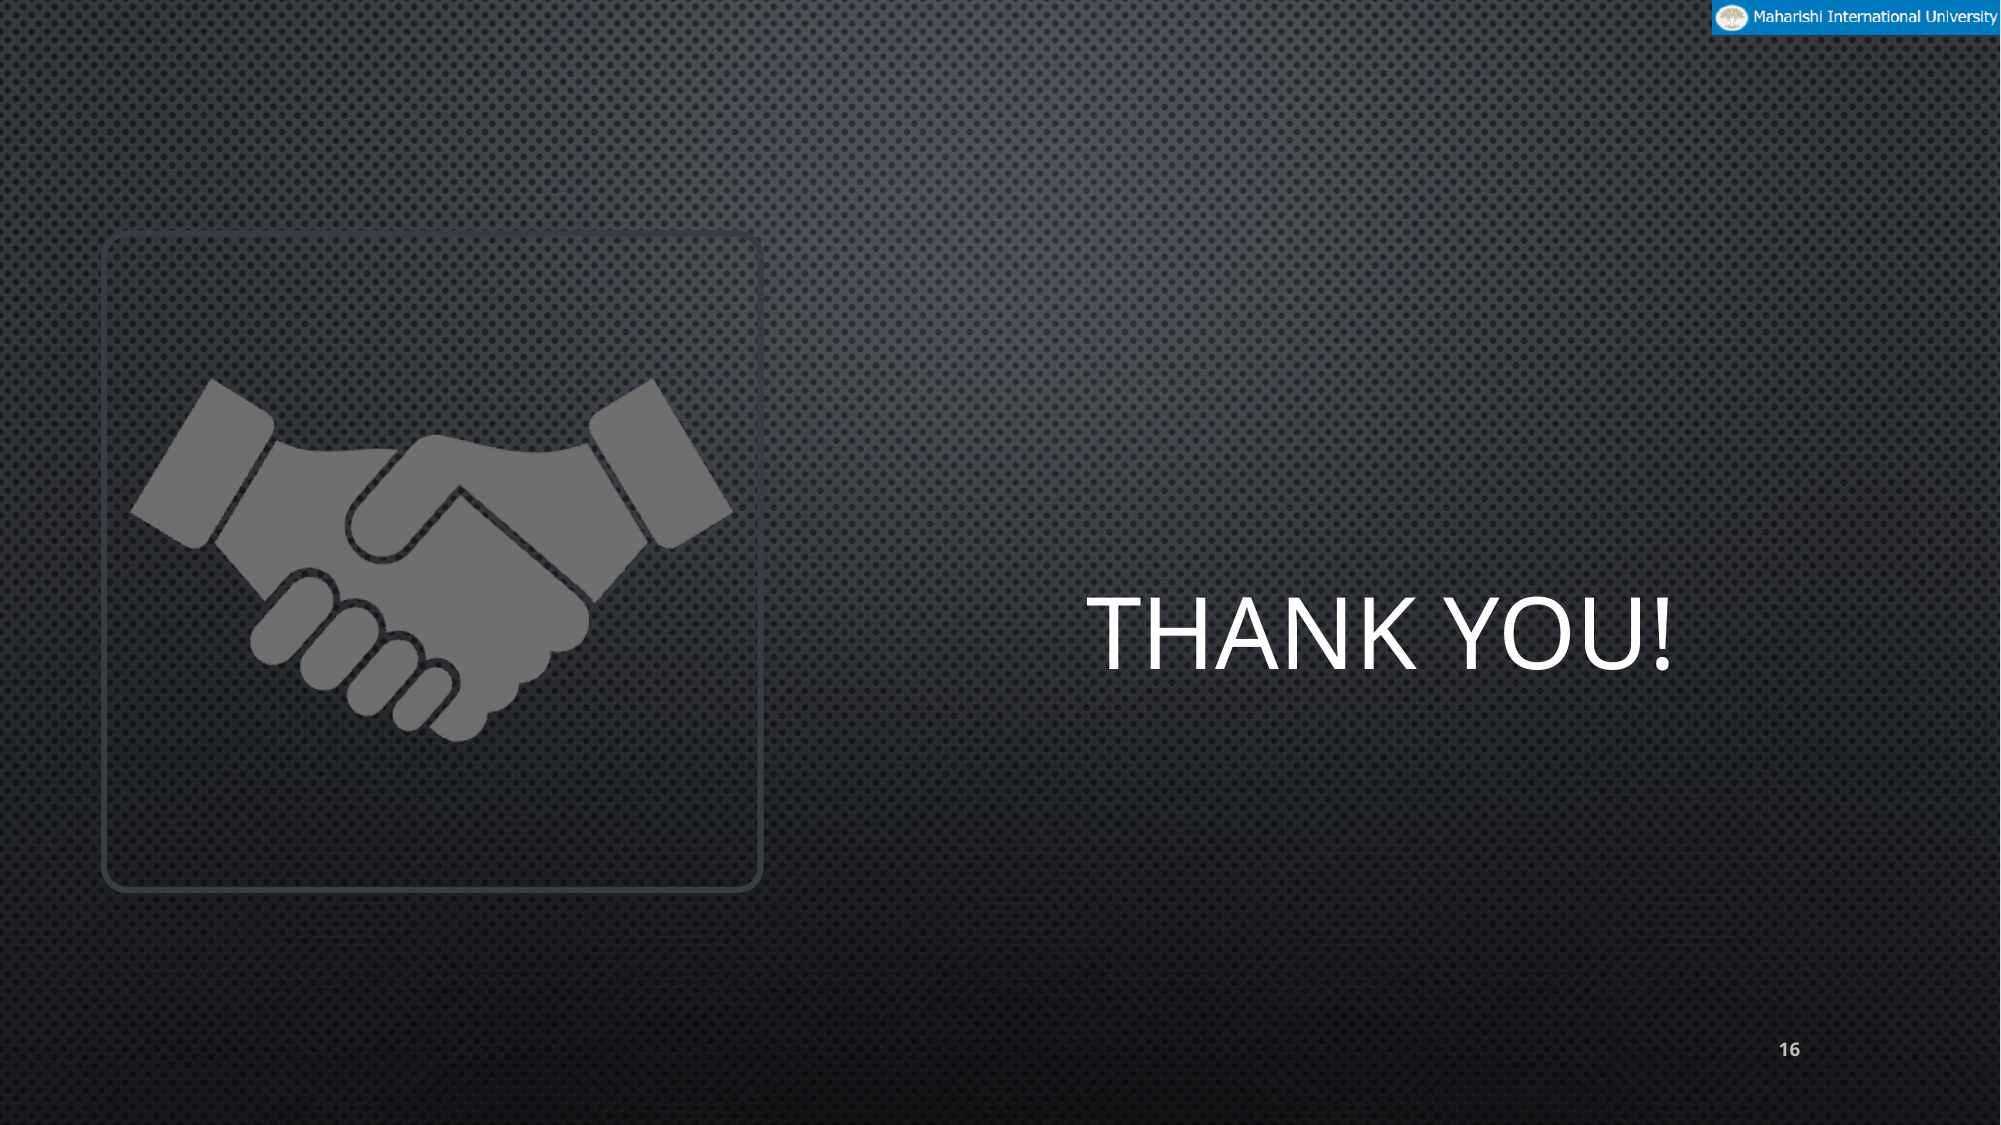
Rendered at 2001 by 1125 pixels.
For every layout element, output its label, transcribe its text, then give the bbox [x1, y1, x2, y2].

slide_number 16 [1724, 1020, 1816, 1080]
title Thank you! [870, 99, 1892, 698]
picture [103, 233, 761, 891]
picture [1712, 0, 2000, 35]
